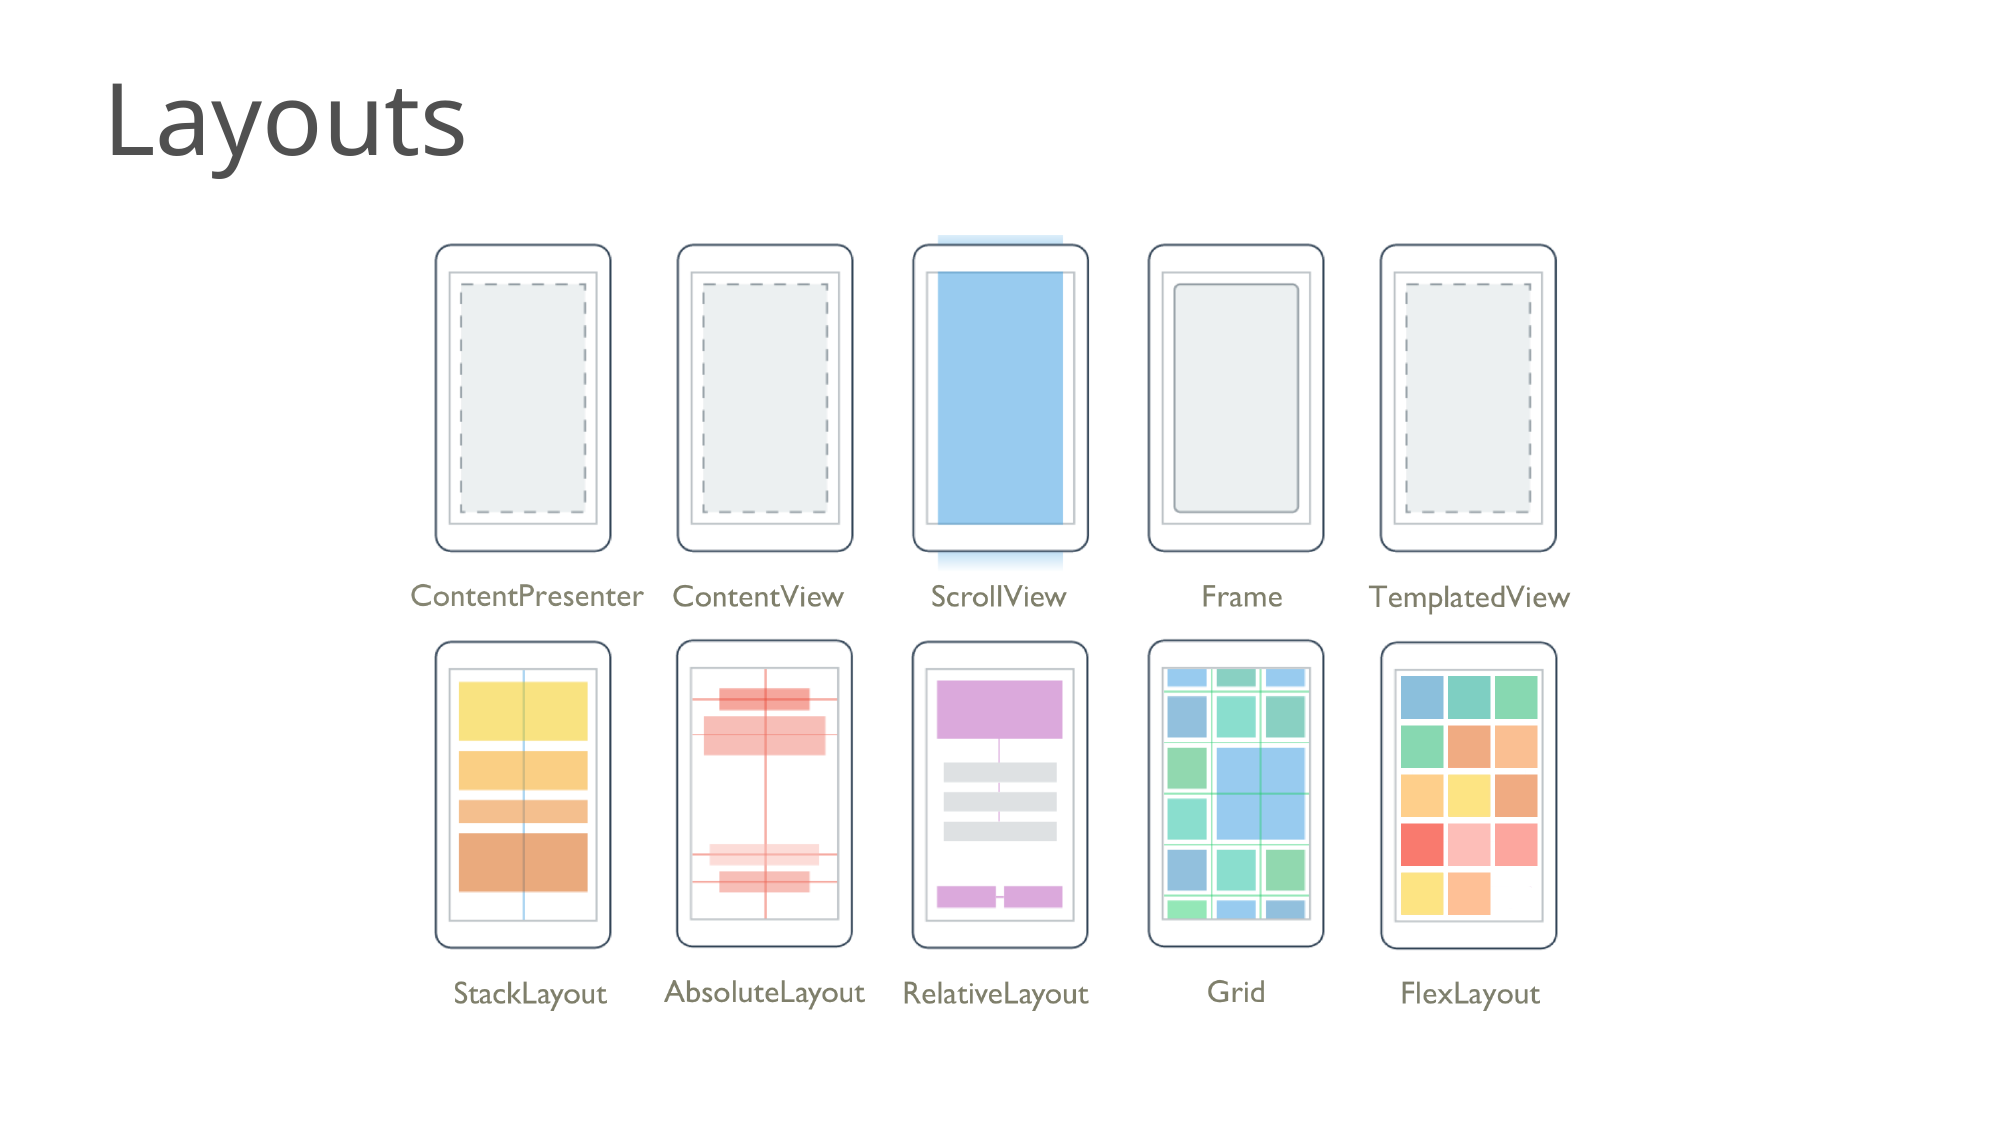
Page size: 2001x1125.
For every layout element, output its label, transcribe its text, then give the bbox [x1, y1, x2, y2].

picture [389, 234, 1575, 1015]
title Layouts [88, 47, 2000, 200]
